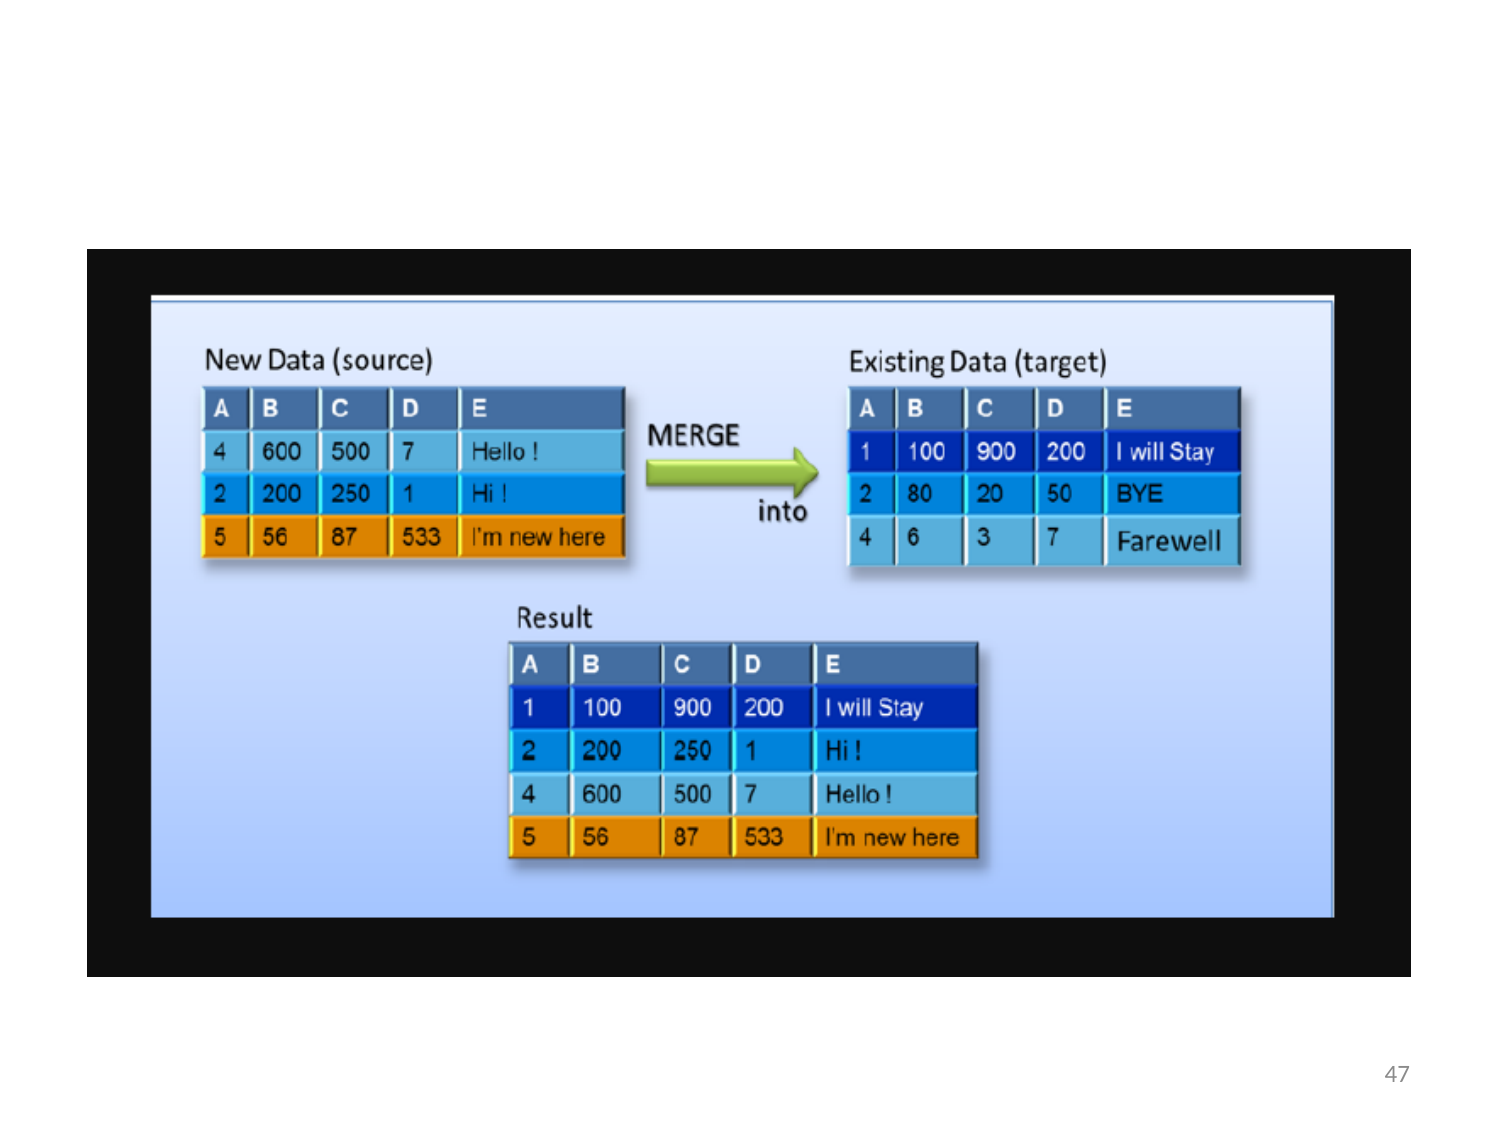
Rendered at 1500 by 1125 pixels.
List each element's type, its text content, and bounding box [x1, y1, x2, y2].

slide_number 47 [1074, 1042, 1425, 1103]
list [87, 249, 1411, 977]
